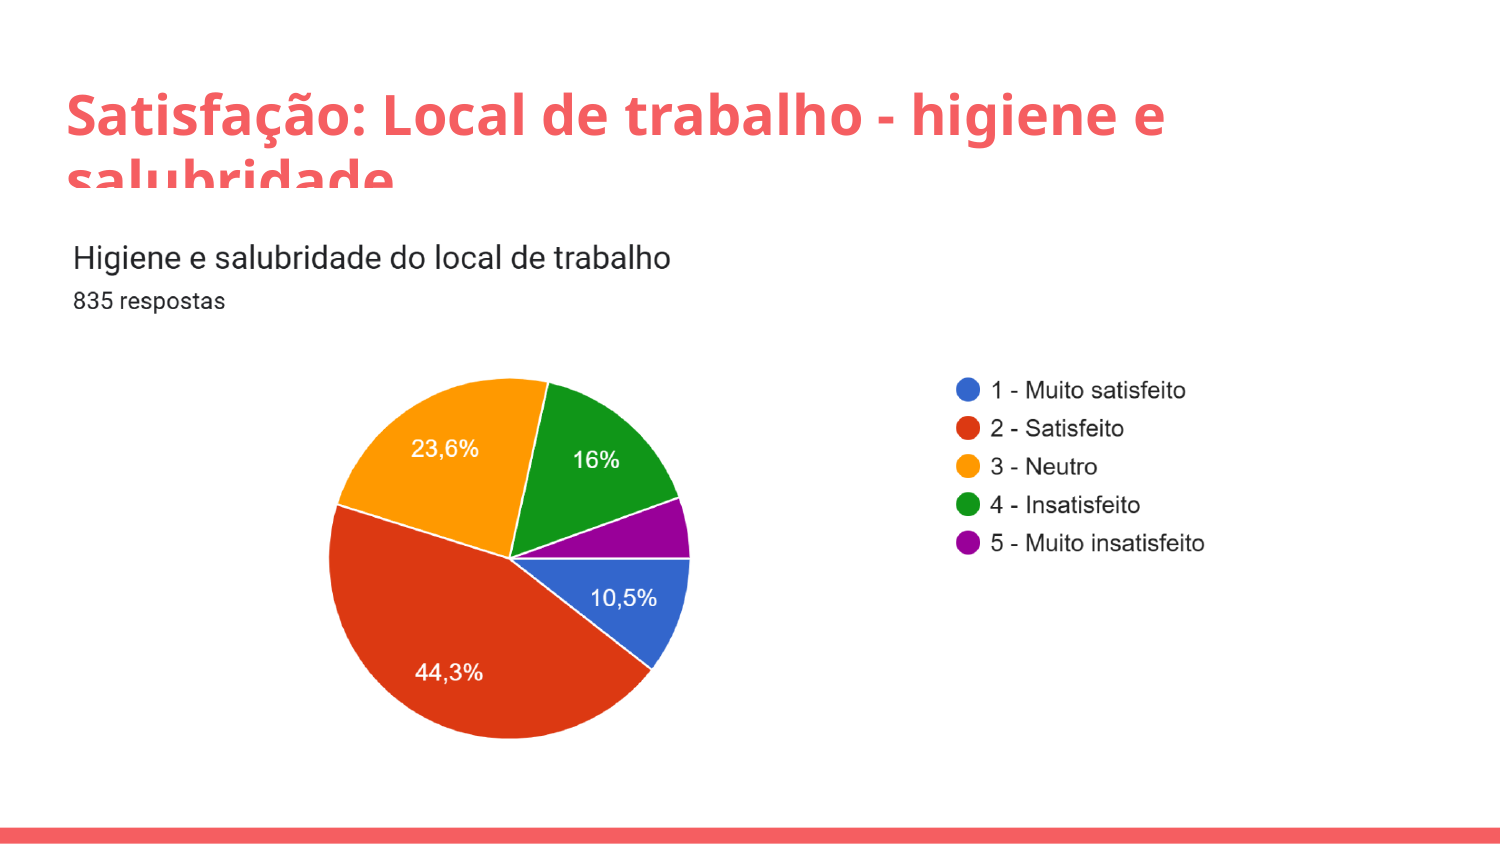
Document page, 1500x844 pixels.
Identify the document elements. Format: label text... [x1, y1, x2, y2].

picture [24, 187, 1498, 809]
title Satisfação: Local de trabalho - higiene e salubridade [51, 64, 1449, 167]
